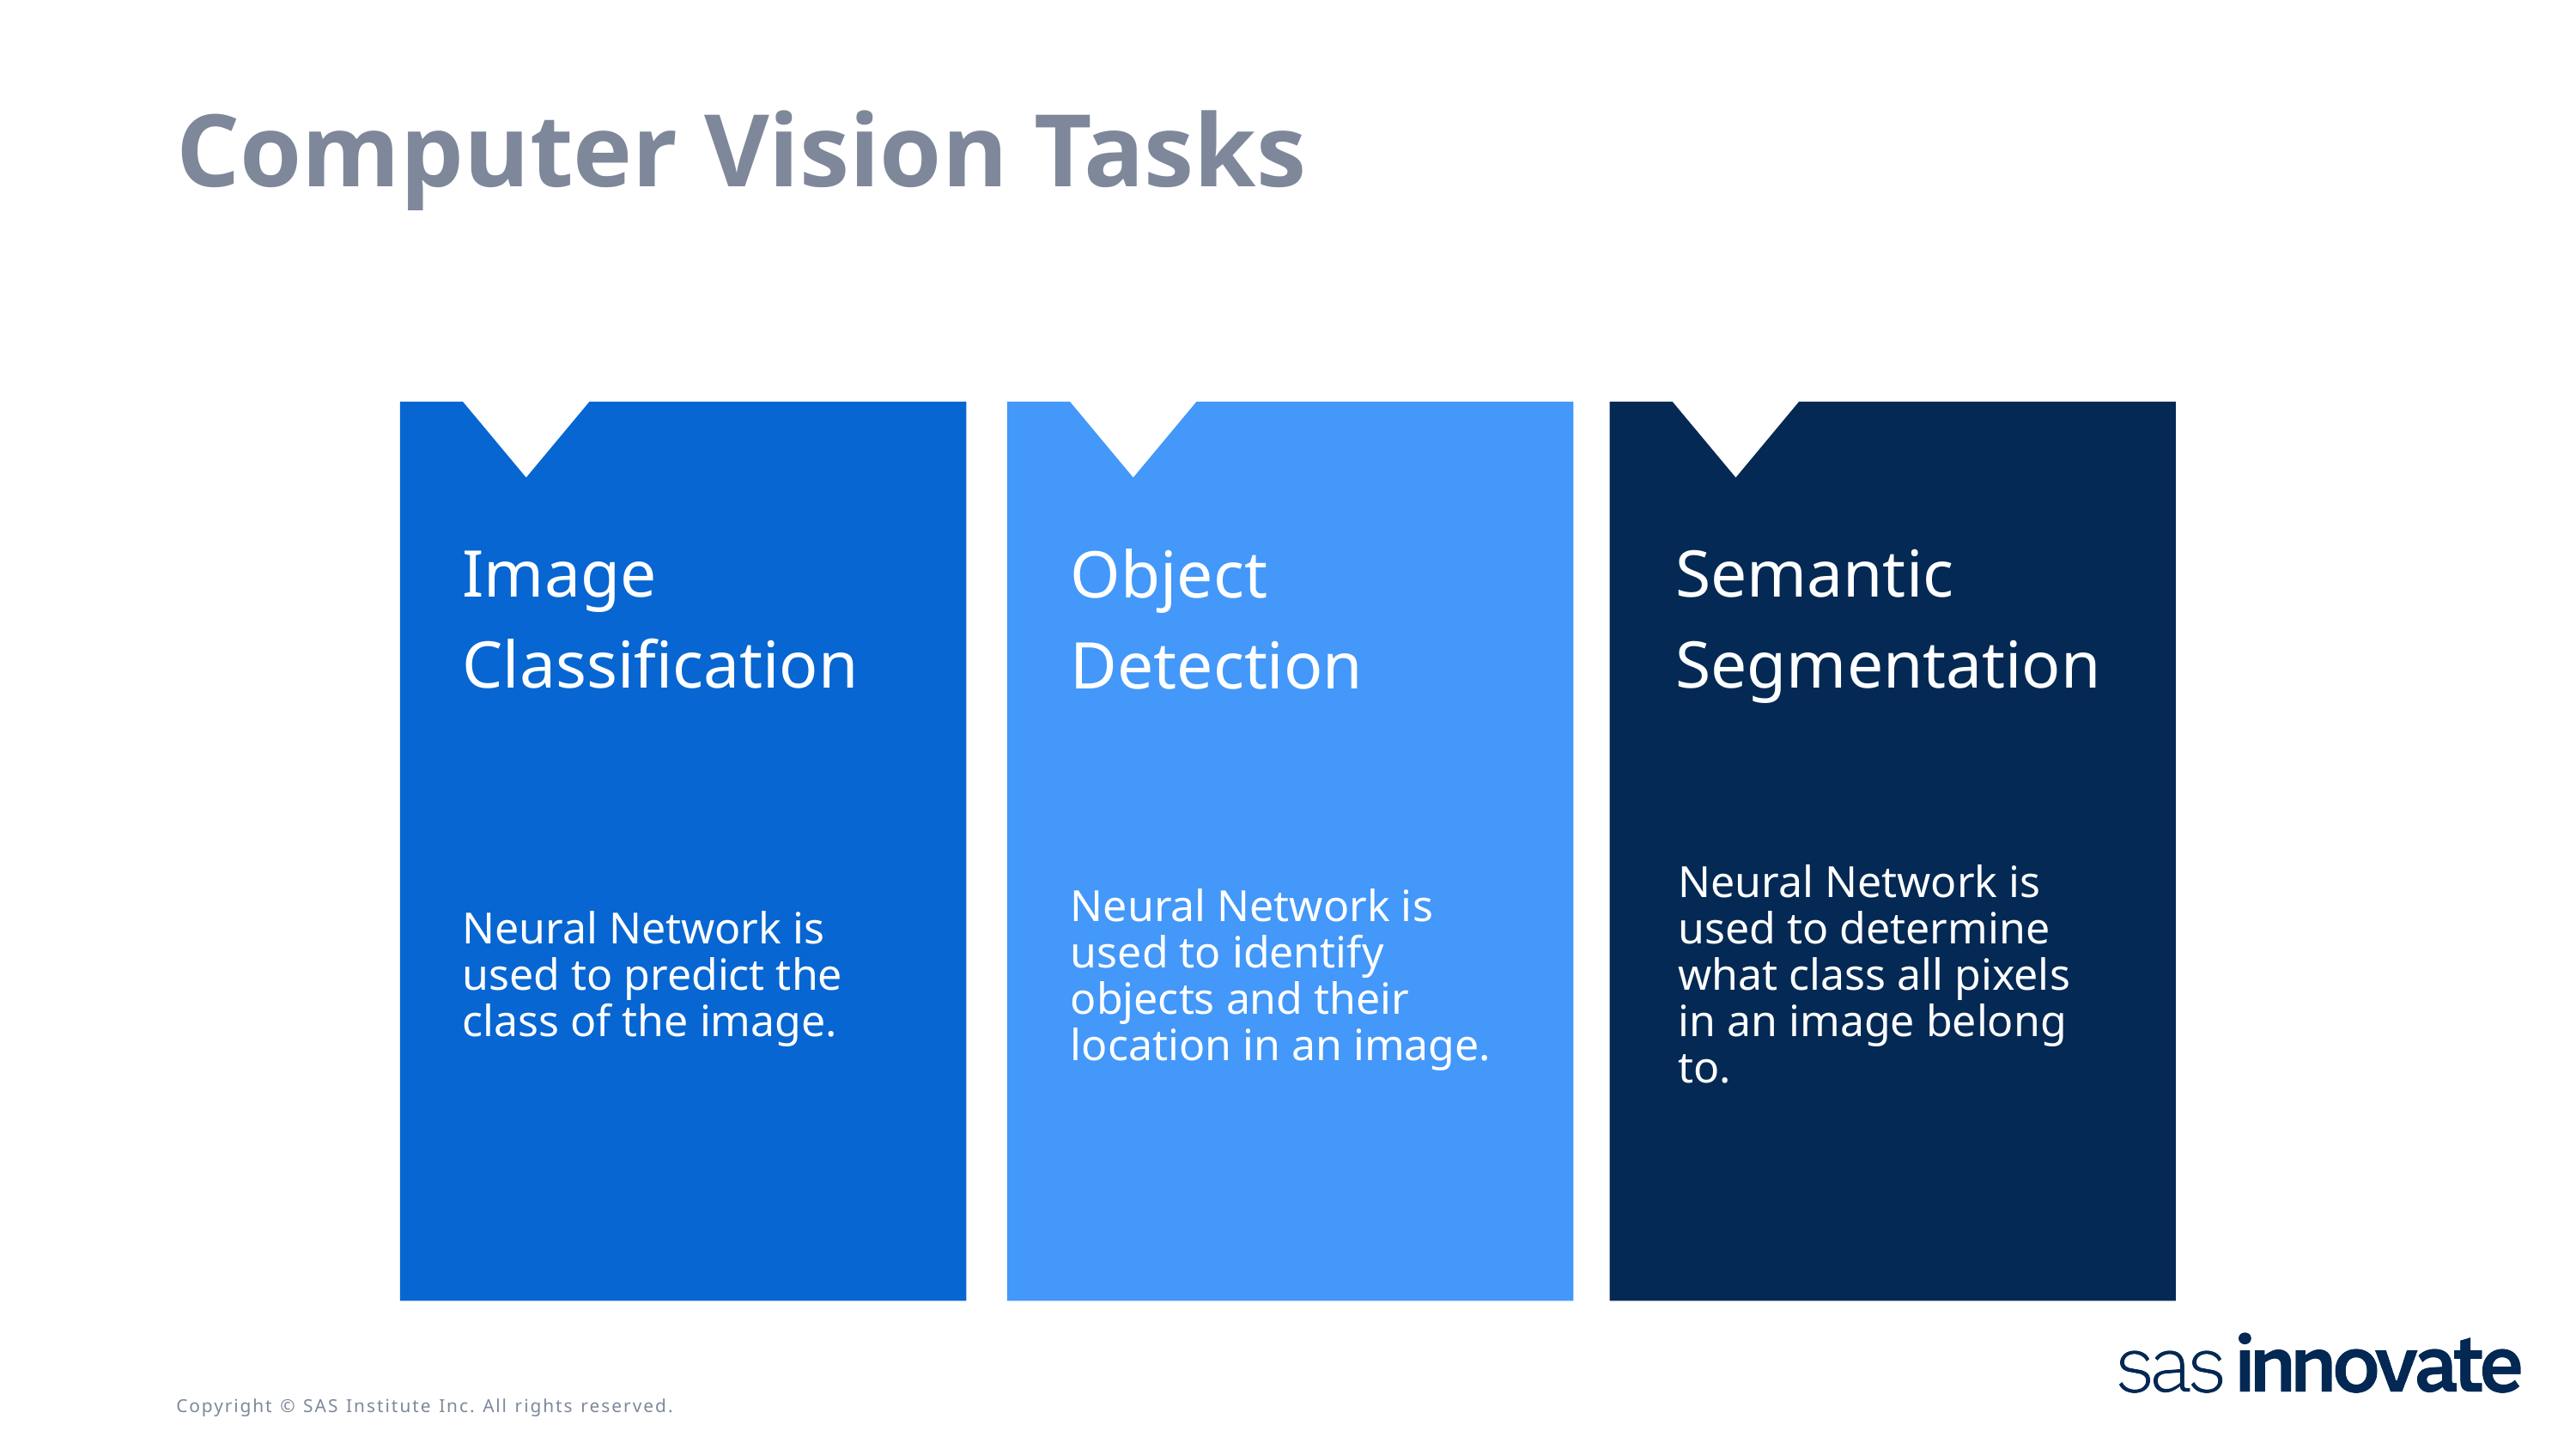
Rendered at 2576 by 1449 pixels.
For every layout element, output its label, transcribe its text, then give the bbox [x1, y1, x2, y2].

text_box Neural Network is used to determine what class all pixels in an image belong to. [1652, 724, 2139, 1229]
text_box [1006, 401, 1574, 1301]
picture [2003, 1185, 2576, 1449]
text_box Neural Network is used to predict the class of the image. [436, 724, 923, 1229]
text_box [1609, 401, 2176, 1301]
title Computer Vision Tasks [176, 100, 2398, 209]
text_box Semantic Segmentation [1649, 528, 2136, 724]
text_box Object Detection [1044, 529, 1532, 724]
text_box Image Classification [436, 528, 923, 724]
text_box [399, 401, 967, 1301]
text_box Neural Network is used to identify objects and their location in an image. [1044, 724, 1532, 1229]
